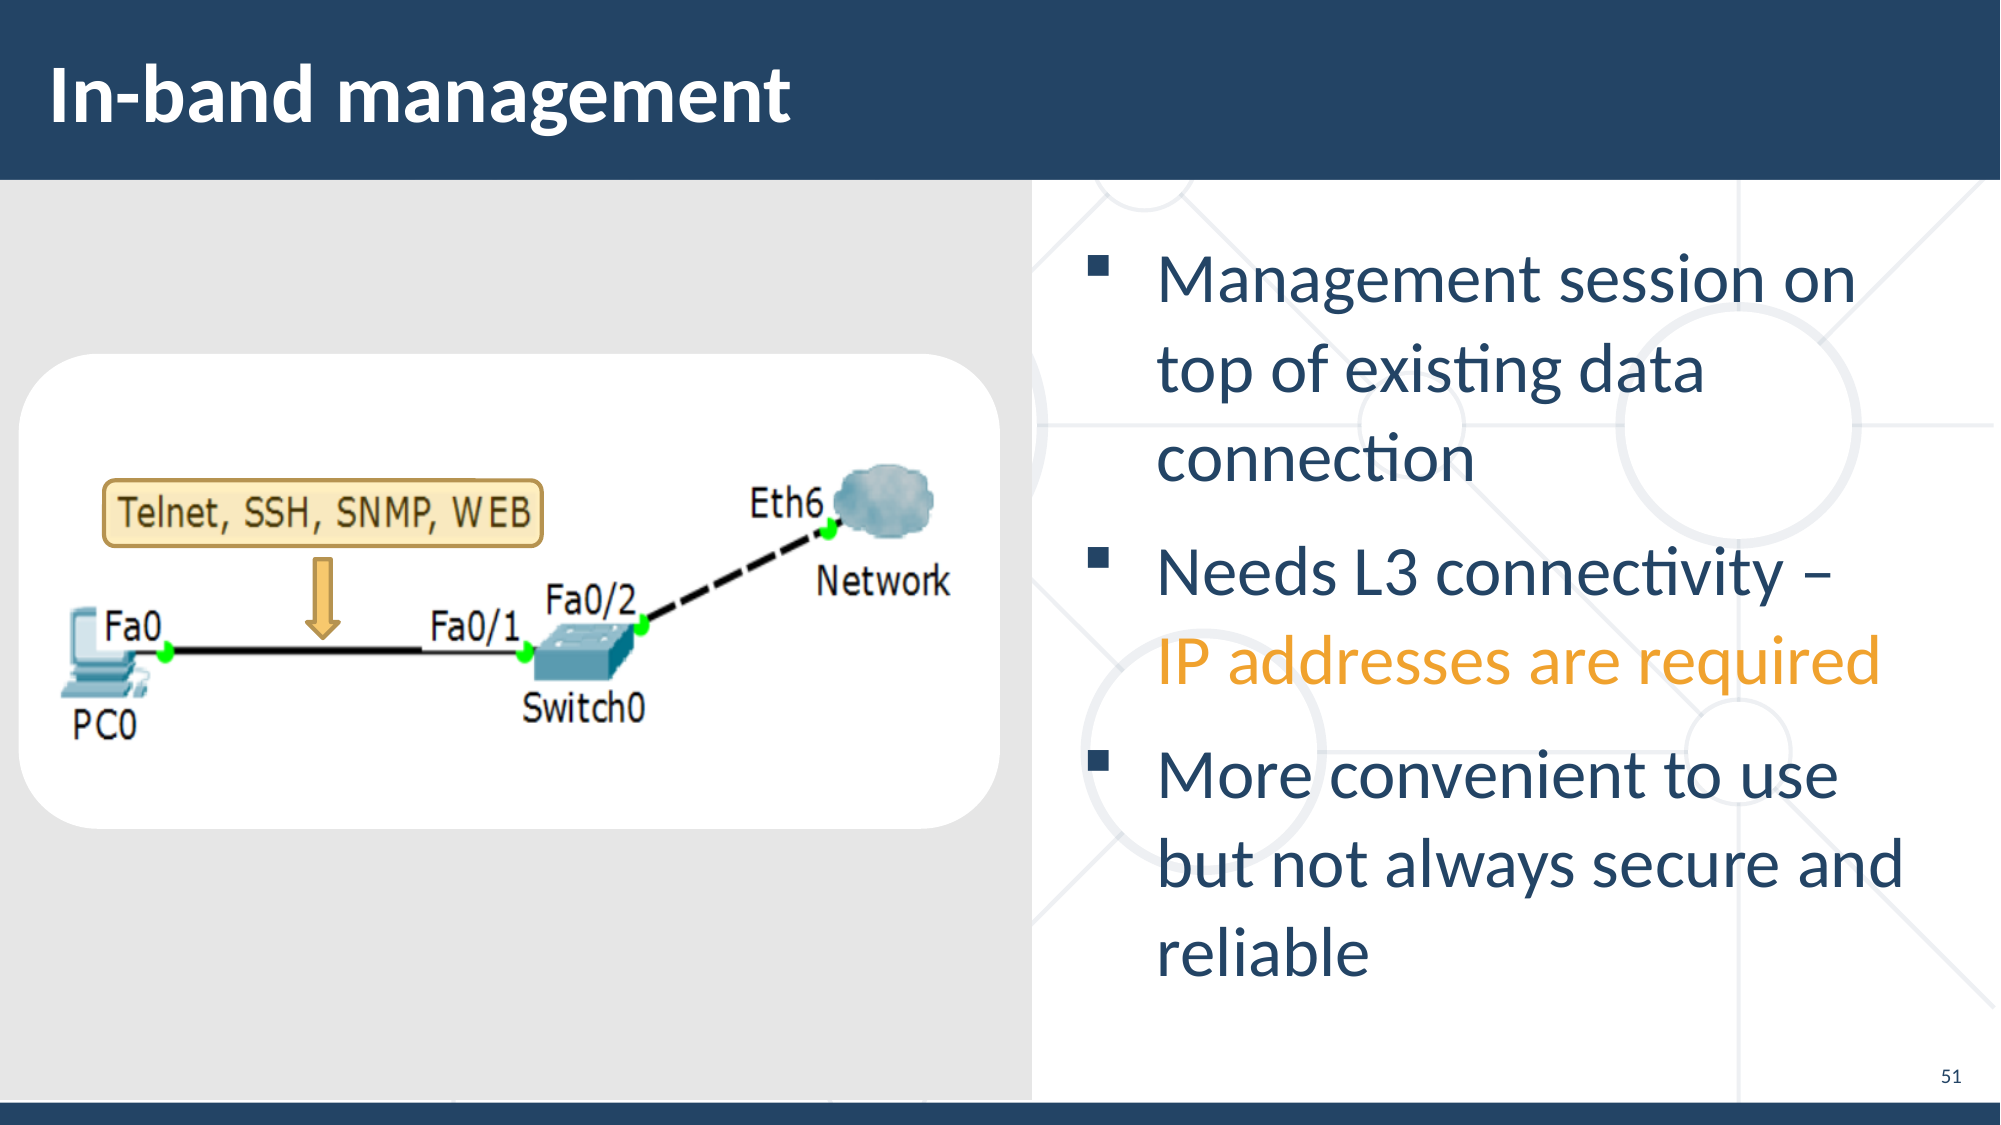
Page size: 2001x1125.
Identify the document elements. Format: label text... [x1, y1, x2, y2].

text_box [18, 353, 1001, 829]
title In-band management [31, 16, 1591, 162]
slide_number 51 [1897, 1049, 1968, 1101]
picture [0, 179, 1033, 1101]
list Management session on top of existing data connection Needs L3 connectivity – IP addresses are required More convenient to use but not always secure and reliable [1064, 222, 1968, 1047]
